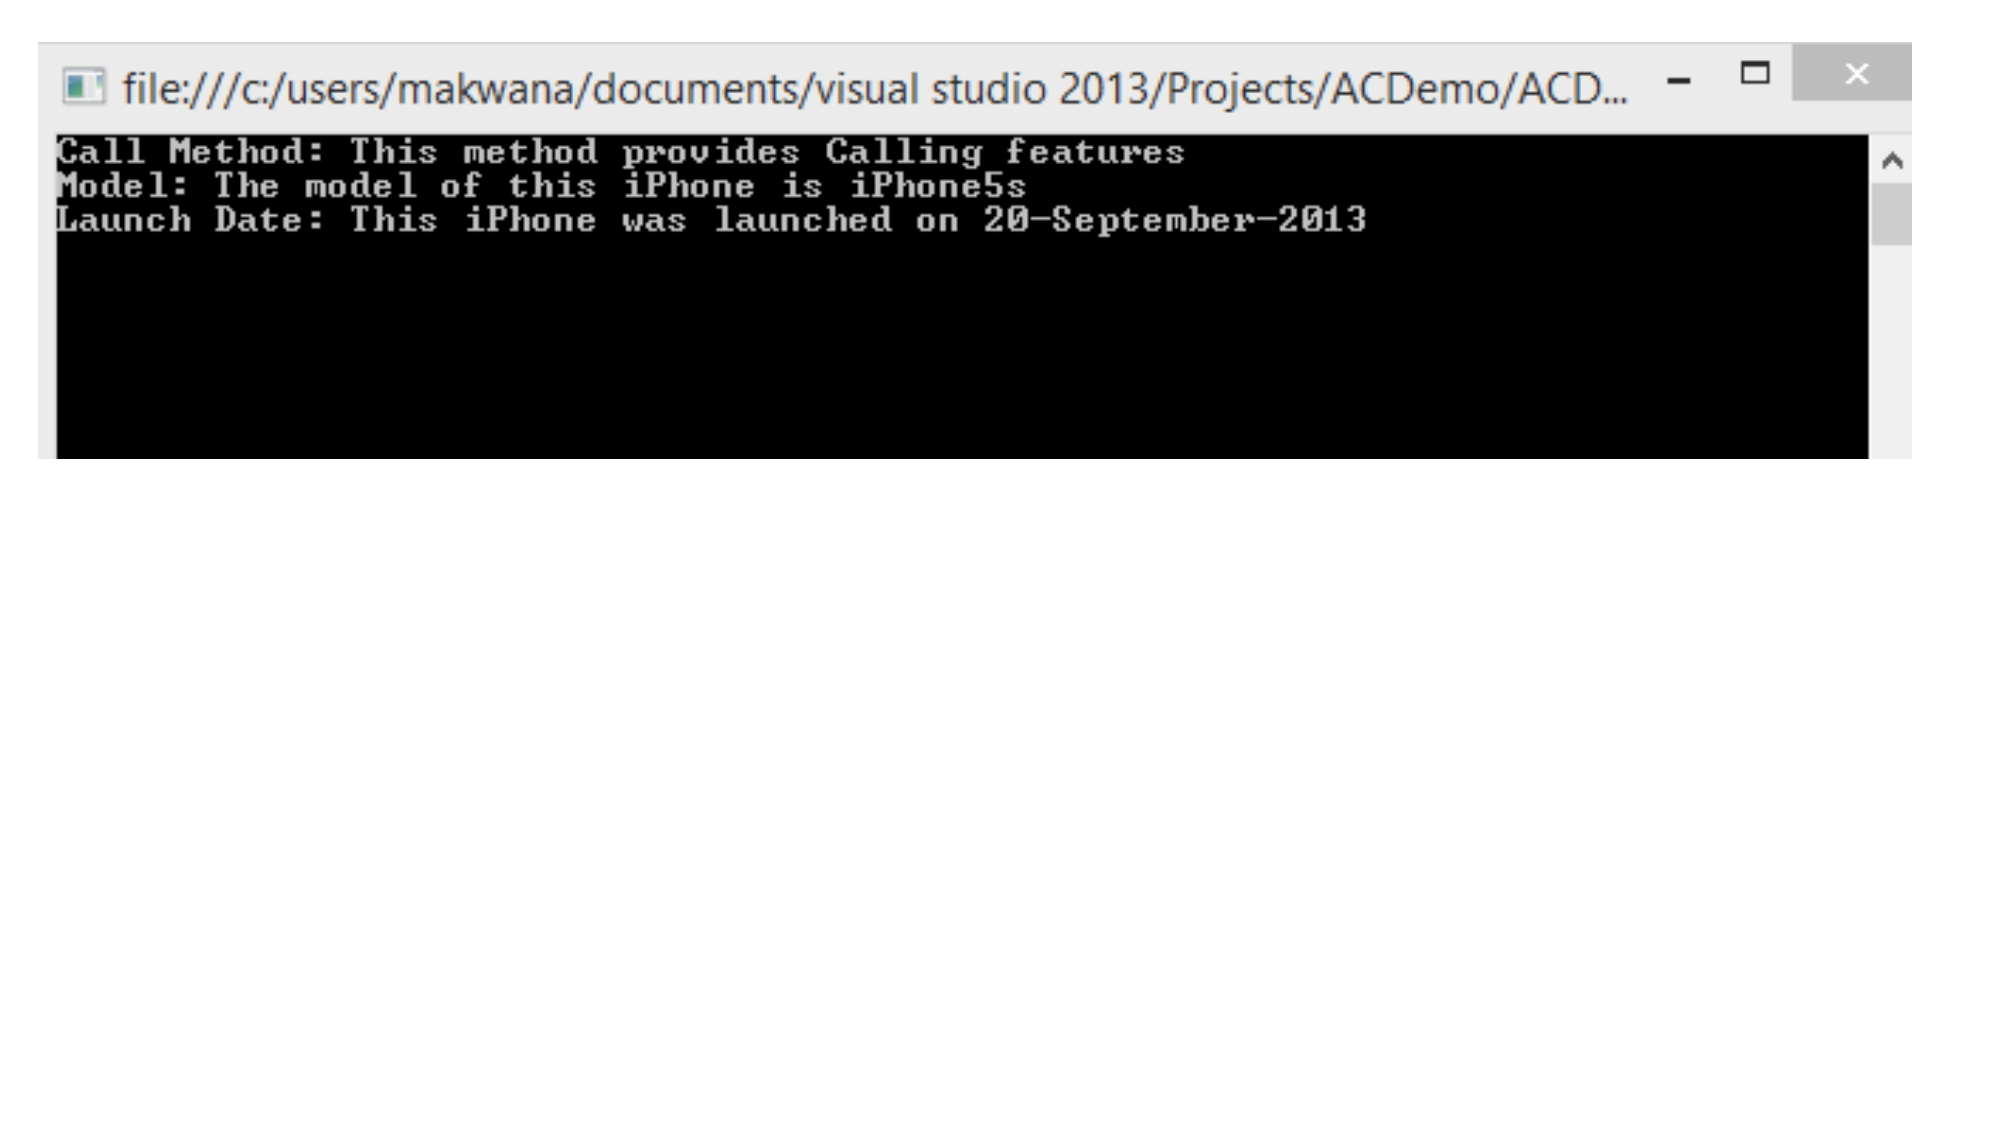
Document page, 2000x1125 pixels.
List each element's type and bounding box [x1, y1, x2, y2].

picture [38, 42, 1913, 459]
